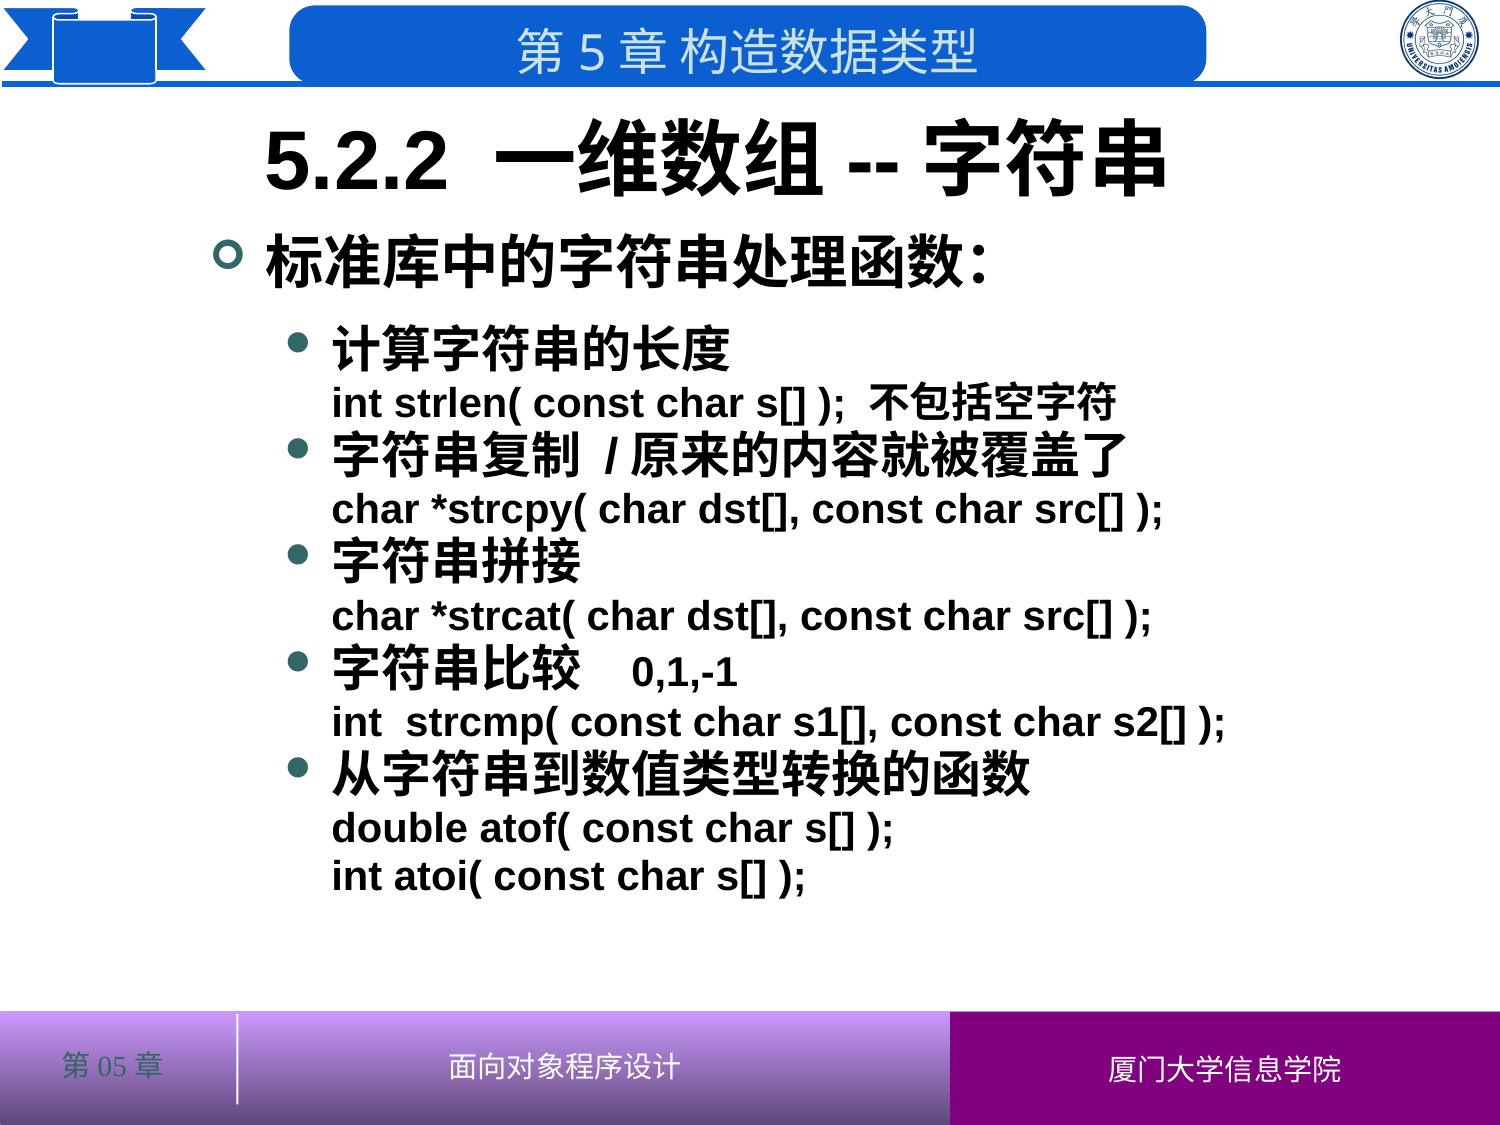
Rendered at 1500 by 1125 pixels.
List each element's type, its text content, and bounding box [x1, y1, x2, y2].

picture [1399, 0, 1480, 80]
slide_number [249, 1025, 463, 1100]
text_box 5.2.2 一维数组--字符串 [249, 31, 1400, 282]
list 标准库中的字符串处理函数： 计算字符串的长度 int strlen( const char s[] ); 不包括空字符 字符串复制 /原来的内容就被覆盖了 char *strcpy( char dst[], const char src[] ); 字符串拼接 char *strcat( char dst[], const char src[] ); 字符串比较 0,1,-1 int strcmp( const char s1[], const char s2[] ); 从字符串到数值类型转换的函数 double atof( const char s[] ); int atoi( const char s[] ); [194, 231, 1318, 994]
